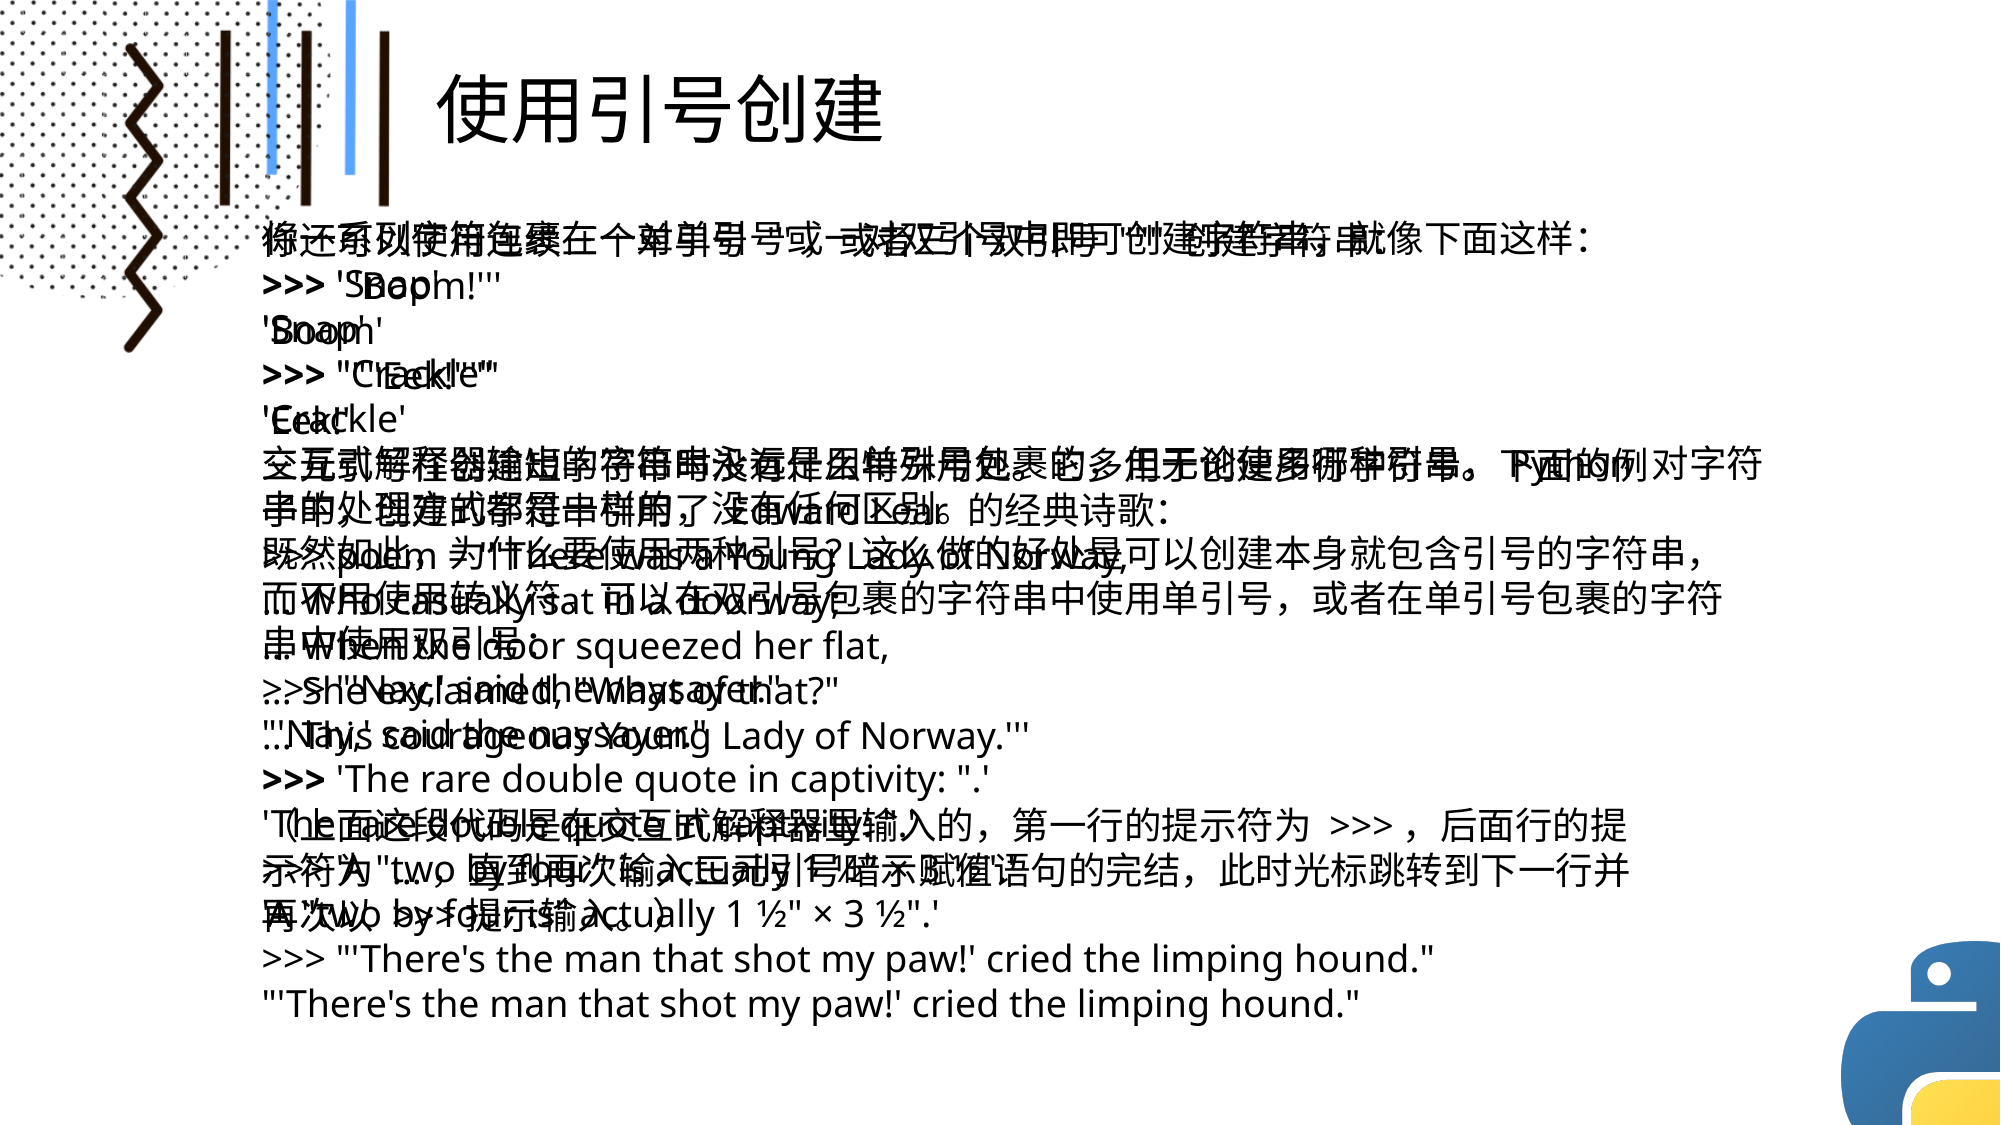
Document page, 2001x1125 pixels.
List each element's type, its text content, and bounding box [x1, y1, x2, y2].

text_box 将一系列字符包裹在一对单引号或一对双引号中即可创建字符串，就像下面这样： >>> 'Snap' 'Snap' >>> "Crackle" 'Crackle' 交互式解释器输出的字符串永远是用单引号包裹的，但无论使用哪种引号，Python 对字符 串的处理方式都是一样的，没有任何区别。 既然如此，为什么要使用两种引号？这么做的好处是可以创建本身就包含引号的字符串， 而不用使用转义符。可以在双引号包裹的字符串中使用单引号，或者在单引号包裹的字符 串中使用双引号： >>> "'Nay,' said the naysayer." "'Nay,' said the naysayer." >>> 'The rare double quote in captivity: ".' 'The rare double quote in captivity: ".' >>> 'A "two by four" is actually 1 1⁄2" × 3 1⁄2".' 'A "two by four is" actually 1 1⁄2" × 3 1⁄2".' >>> "'There's the man that shot my paw!' cried the limping hound." "'There's the man that shot my paw!' cried the limping hound." [246, 207, 1842, 1033]
picture [1841, 941, 2000, 1125]
text_box 你还可以使用连续三个单引号 '''，或者三个双引号 """ 创建字符串： >>> '''Boom!''' 'Boom' >>> """Eek!""" 'Eek!' 三元引号在创建短字符串时没有什么特殊用处。它多用于创建多行字符串。下面的例子中，创建的字符串引用了 Edward Lear 的经典诗歌： >>> poem = '''There was a Young Lady of Norway, ... Who casually sat in a doorway; ... When the door squeezed her flat, ... She exclaimed, "What of that?" ... This courageous Young Lady of Norway.''' >>> （上面这段代码是在交互式解释器里输入的，第一行的提示符为 >>>，后面行的提示符为 ...，直到再次输入三元引号暗示赋值语句的完结，此时光标跳转到下一行并再次以 >>>提示输入。） [247, 209, 1670, 990]
picture [0, 0, 390, 353]
text_box 使用引号创建 [420, 55, 901, 160]
